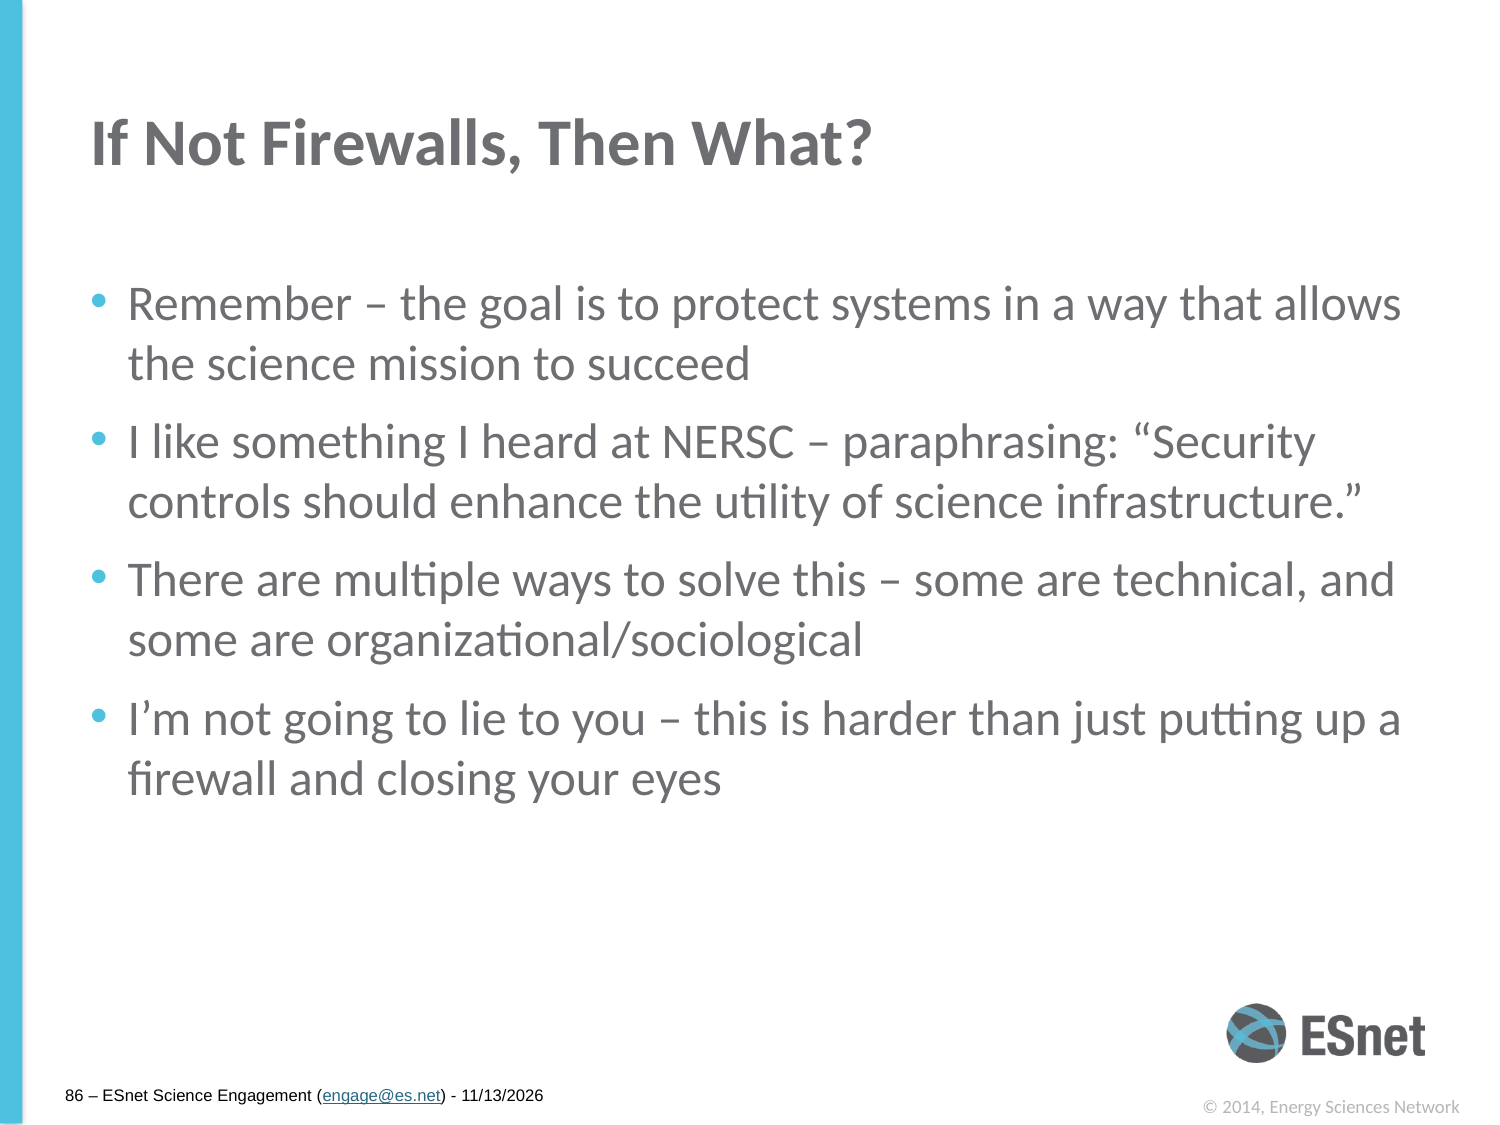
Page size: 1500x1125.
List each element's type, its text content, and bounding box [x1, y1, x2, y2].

picture [1226, 1003, 1425, 1063]
text_box © 2014, Energy Sciences Network [1187, 1095, 1500, 1125]
title If Not Firewalls, Then What? [75, 45, 1425, 233]
list Remember – the goal is to protect systems in a way that allows the science mission to succeed I like something I heard at NERSC – paraphrasing: “Security controls should enhance the utility of science infrastructure.” There are multiple ways to solve this – some are technical, and some are organizational/sociological I’m not going to lie to you – this is harder than just putting up a firewall and closing your eyes [75, 262, 1425, 976]
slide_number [50, 1080, 582, 1110]
